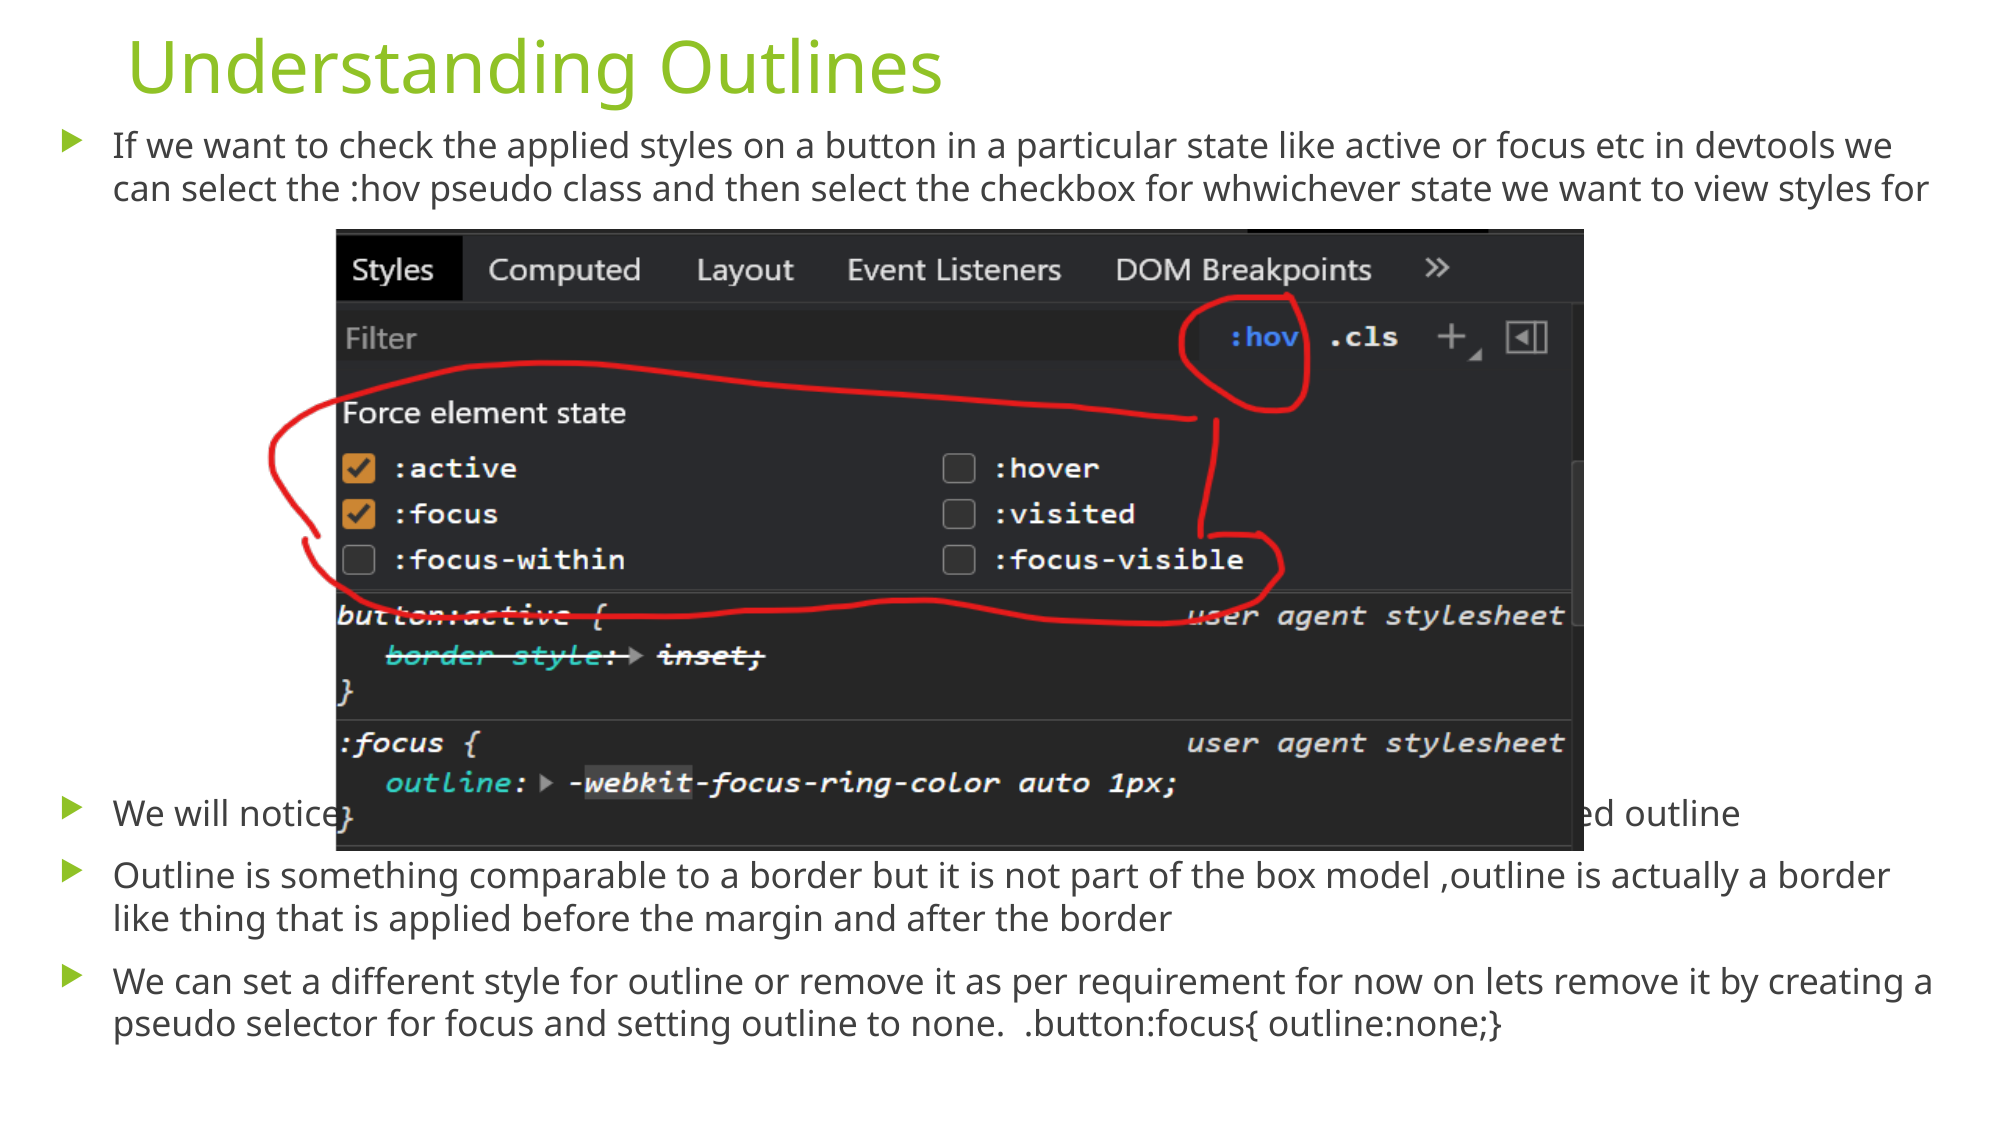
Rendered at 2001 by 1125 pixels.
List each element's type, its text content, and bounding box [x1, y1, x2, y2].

title Understanding Outlines [111, 13, 1522, 115]
list If we want to check the applied styles on a button in a particular state like active or focus etc in devtools we can select the :hov pseudo class and then select the checkbox for whwichever state we want to view styles for We will notice that in focussed state the button has a slight blueish border like thing called outline Outline is something comparable to a border but it is not part of the box model ,outline is actually a border like thing that is applied before the margin and after the border We can set a different style for outline or remove it as per requirement for now on lets remove it by creating a pseudo selector for focus and setting outline to none. .button:focus{ outline:none;} [44, 115, 1962, 1098]
picture [265, 228, 1585, 851]
